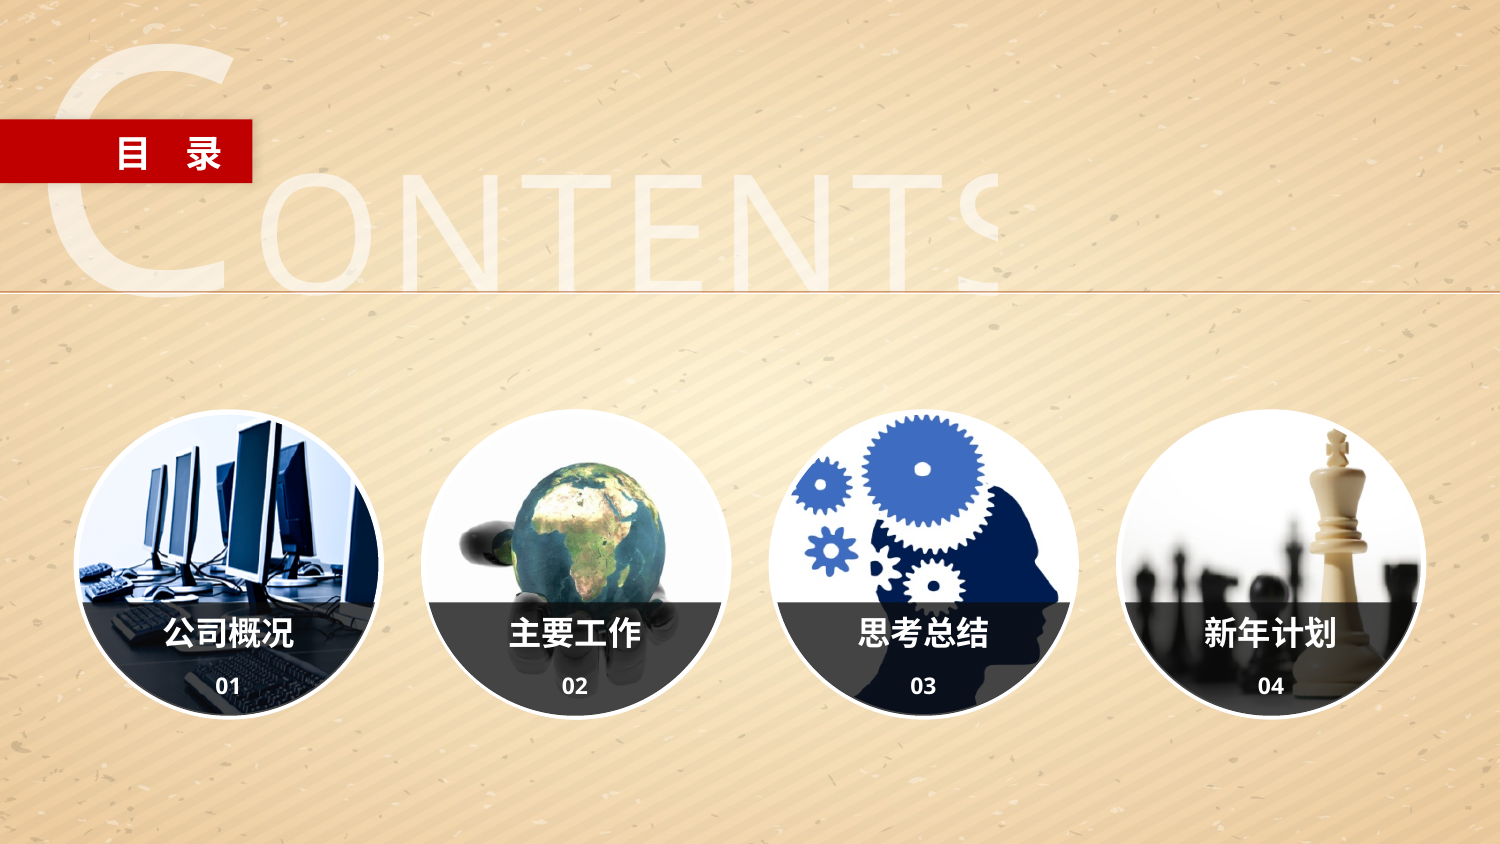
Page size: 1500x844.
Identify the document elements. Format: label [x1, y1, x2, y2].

text_box [420, 409, 732, 720]
text_box [768, 409, 1080, 720]
picture [0, 0, 1500, 291]
text_box [0, 119, 312, 184]
picture [0, 294, 1500, 844]
text_box [73, 409, 385, 720]
text_box [1115, 409, 1427, 720]
